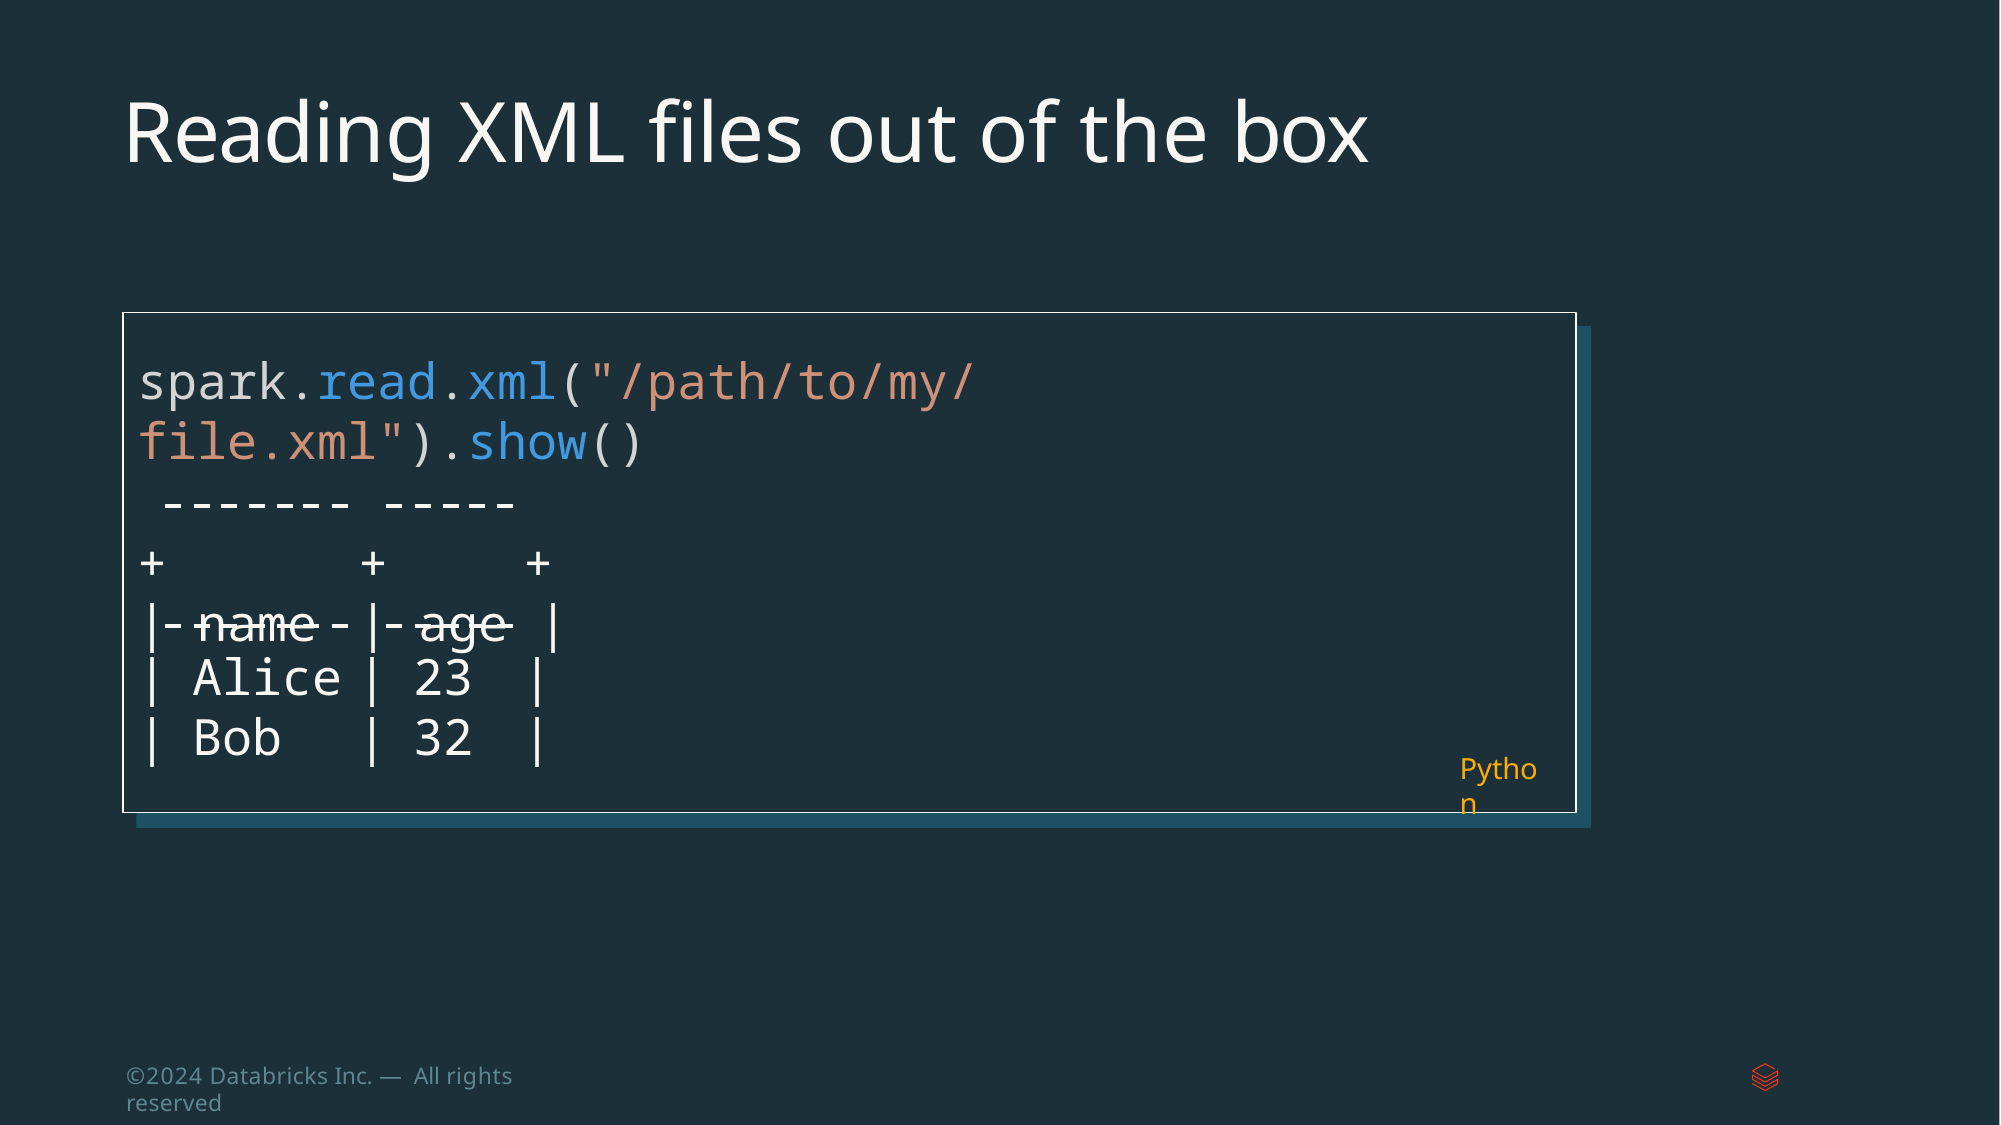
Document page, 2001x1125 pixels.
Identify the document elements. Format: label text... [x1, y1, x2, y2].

title Reading XML files out of the box [120, 76, 1388, 267]
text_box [121, 311, 1592, 829]
text_box ©2024 Databricks Inc. — All rights reserved [123, 1059, 583, 1117]
picture [1749, 1061, 1781, 1093]
